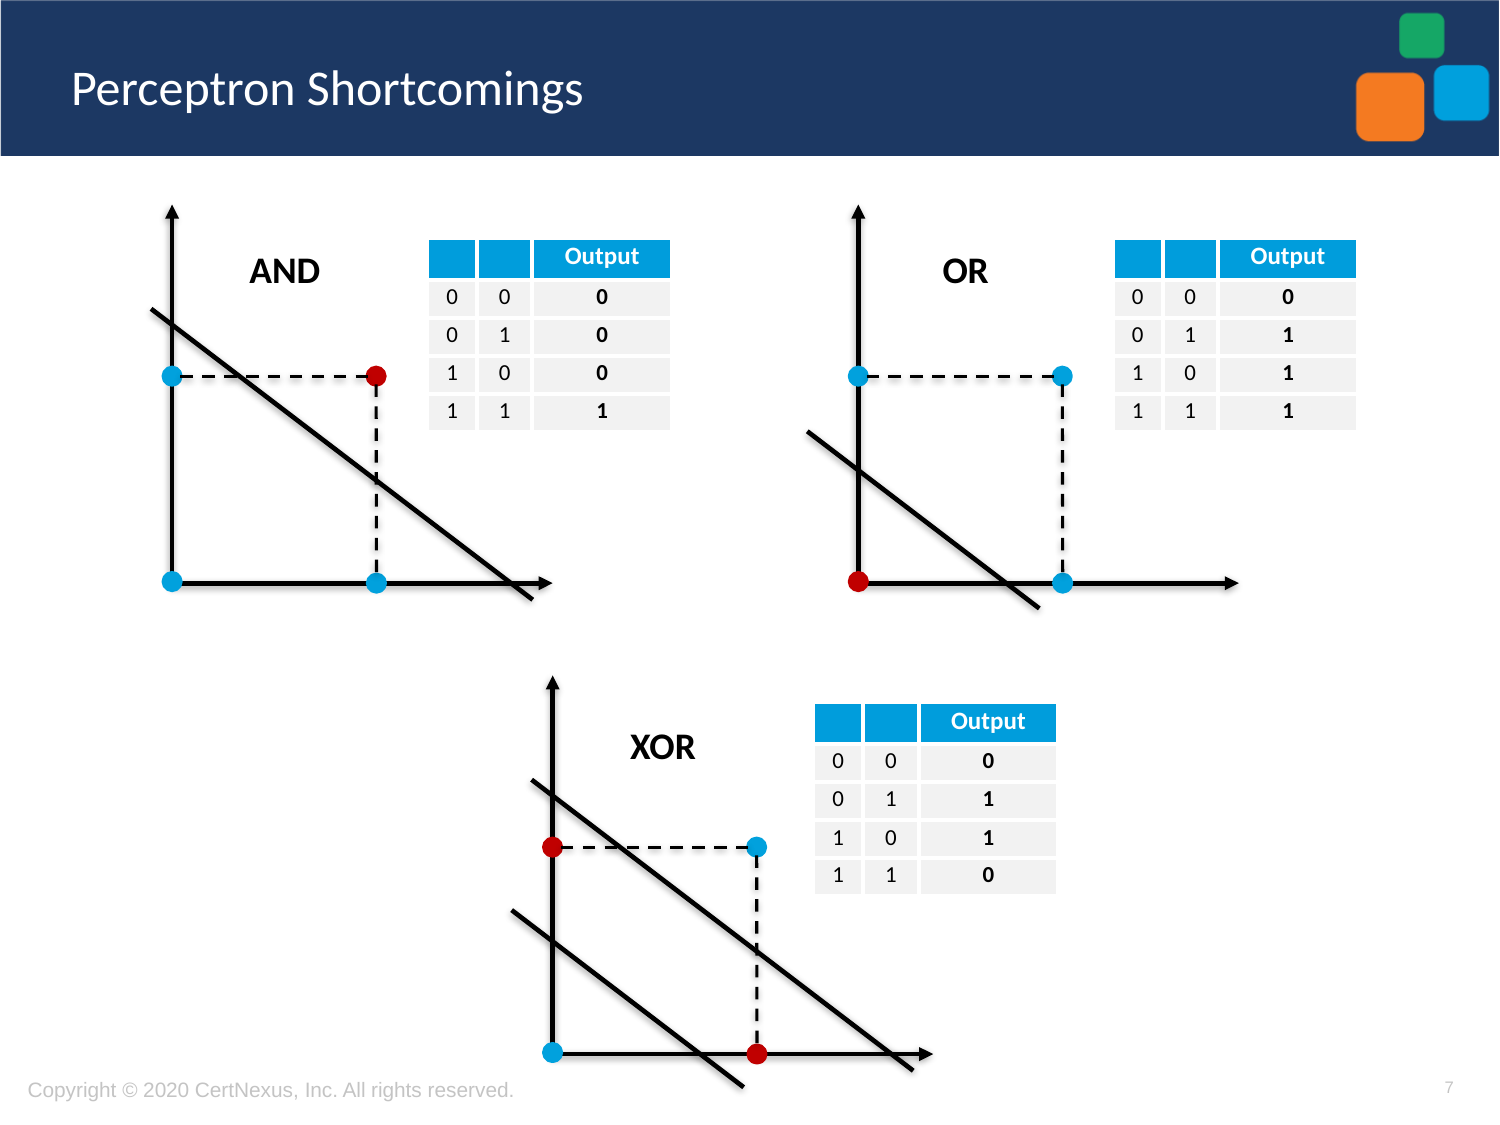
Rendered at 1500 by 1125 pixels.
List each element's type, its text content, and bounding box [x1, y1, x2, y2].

slide_number 7 [1118, 1057, 1469, 1118]
picture [0, 0, 1500, 156]
title Perceptron Shortcomings [56, 16, 1350, 155]
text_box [150, 204, 1240, 1088]
